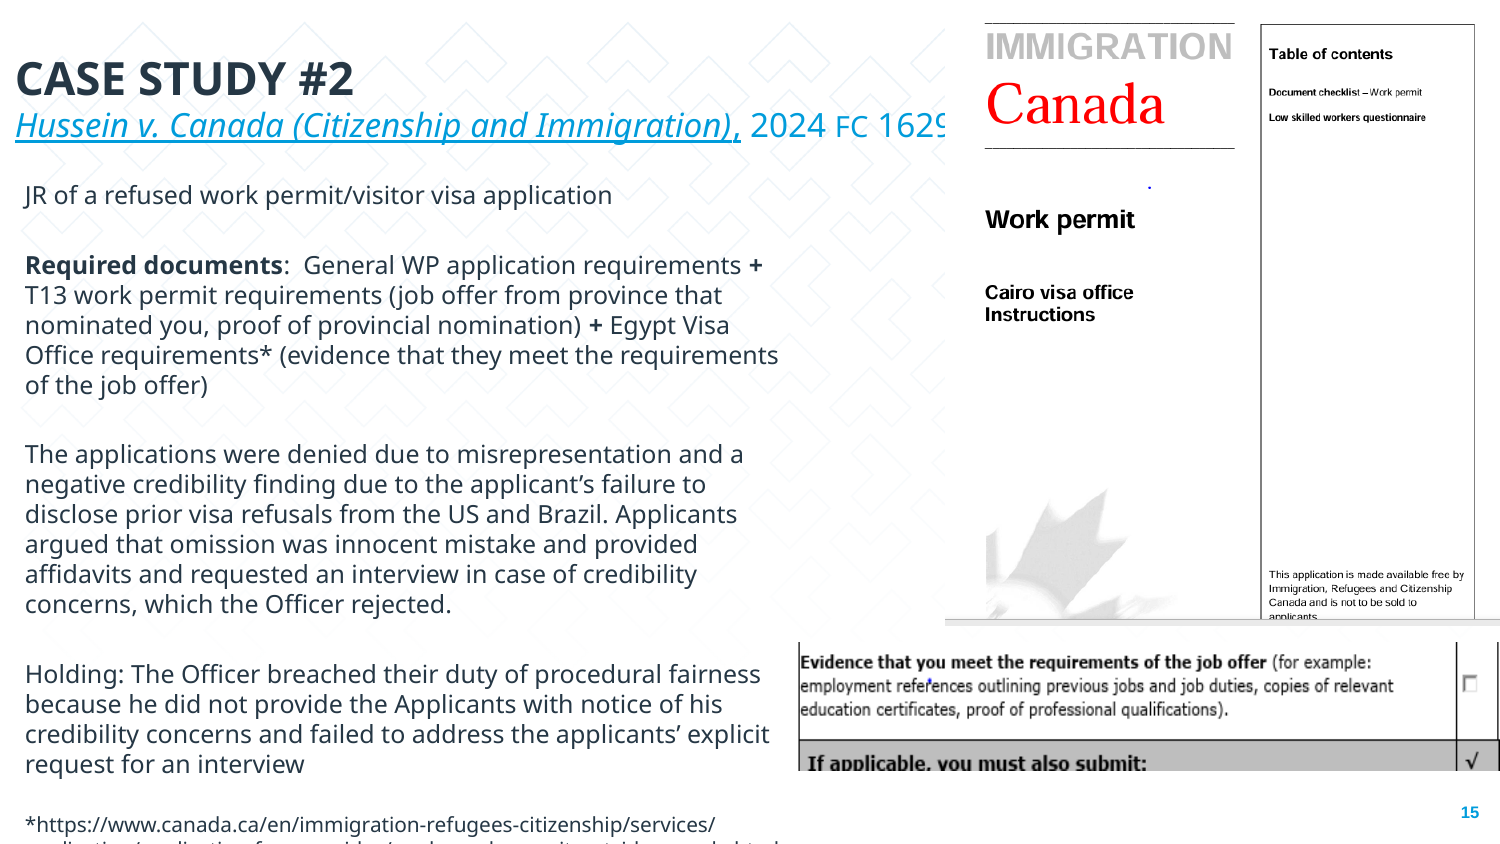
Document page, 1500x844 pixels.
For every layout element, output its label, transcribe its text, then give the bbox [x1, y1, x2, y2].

picture [945, 18, 1500, 627]
list JR of a refused work permit/visitor visa application Required documents: General WP application requirements + T13 work permit requirements (job offer from province that nominated you, proof of provincial nomination) + Egypt Visa Office requirements* (evidence that they meet the requirements of the job offer) The applications were denied due to misrepresentation and a negative credibility finding due to the applicant’s failure to disclose prior visa refusals from the US and Brazil. Applicants argued that omission was innocent mistake and provided affidavits and requested an interview in case of credibility concerns, which the Officer rejected. Holding: The Officer breached their duty of procedural fairness because he did not provide the Applicants with notice of his credibility concerns and failed to address the applicants’ explicit request for an interview *https://www.canada.ca/en/immigration-refugees-citizenship/services/application/application-forms-guides/apply-work-permit-outside-canada.html [0, 137, 800, 844]
list CASE STUDY #2 [0, 42, 940, 96]
picture [780, 642, 1500, 771]
list Hussein v. Canada (Citizenship and Immigration), 2024 FC 1629 [0, 96, 940, 169]
